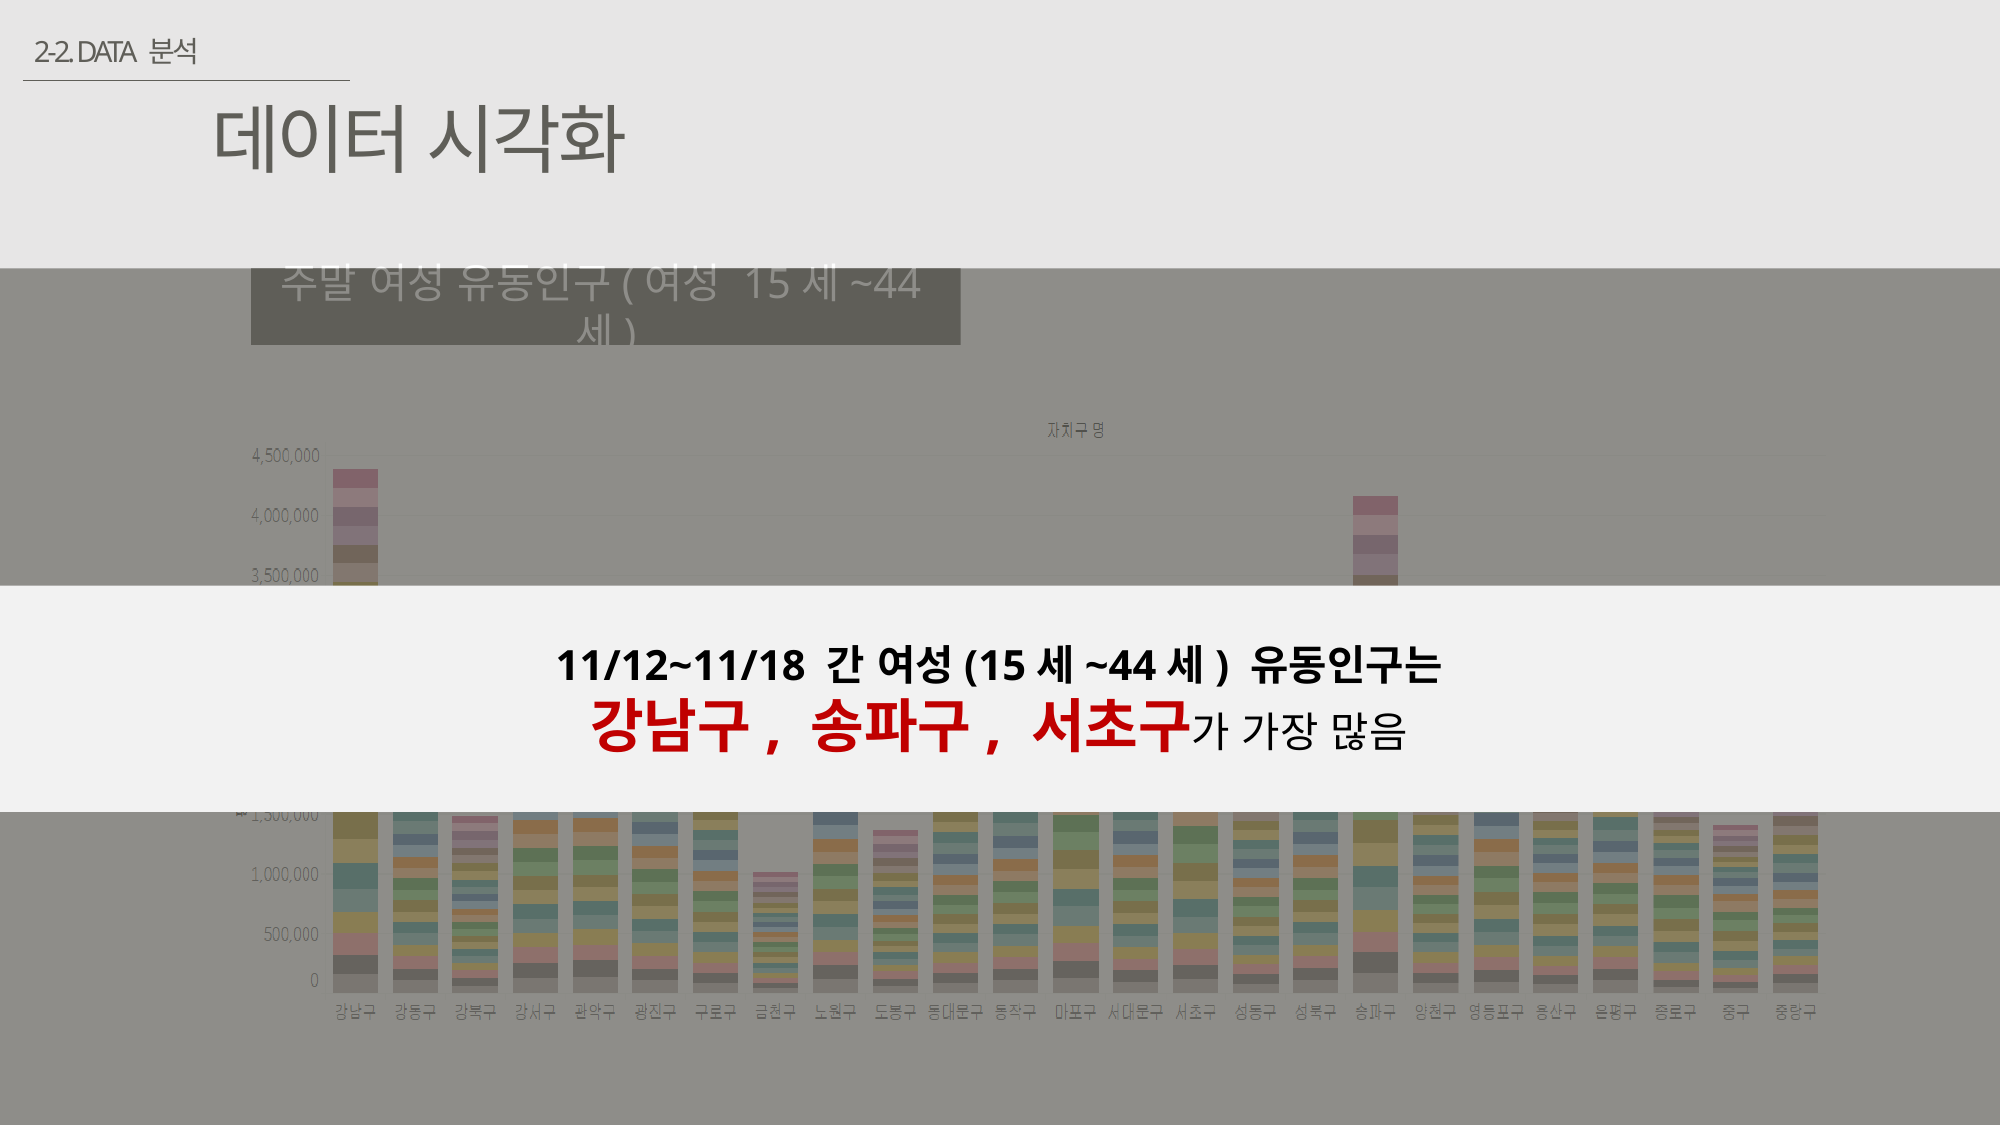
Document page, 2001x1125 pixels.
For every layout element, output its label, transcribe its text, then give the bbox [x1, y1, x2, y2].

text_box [0, 268, 2000, 1125]
text_box 데이터 시각화 [196, 84, 643, 190]
text_box [0, 0, 2000, 268]
text_box 2-2. DATA 분석 [18, 25, 215, 76]
